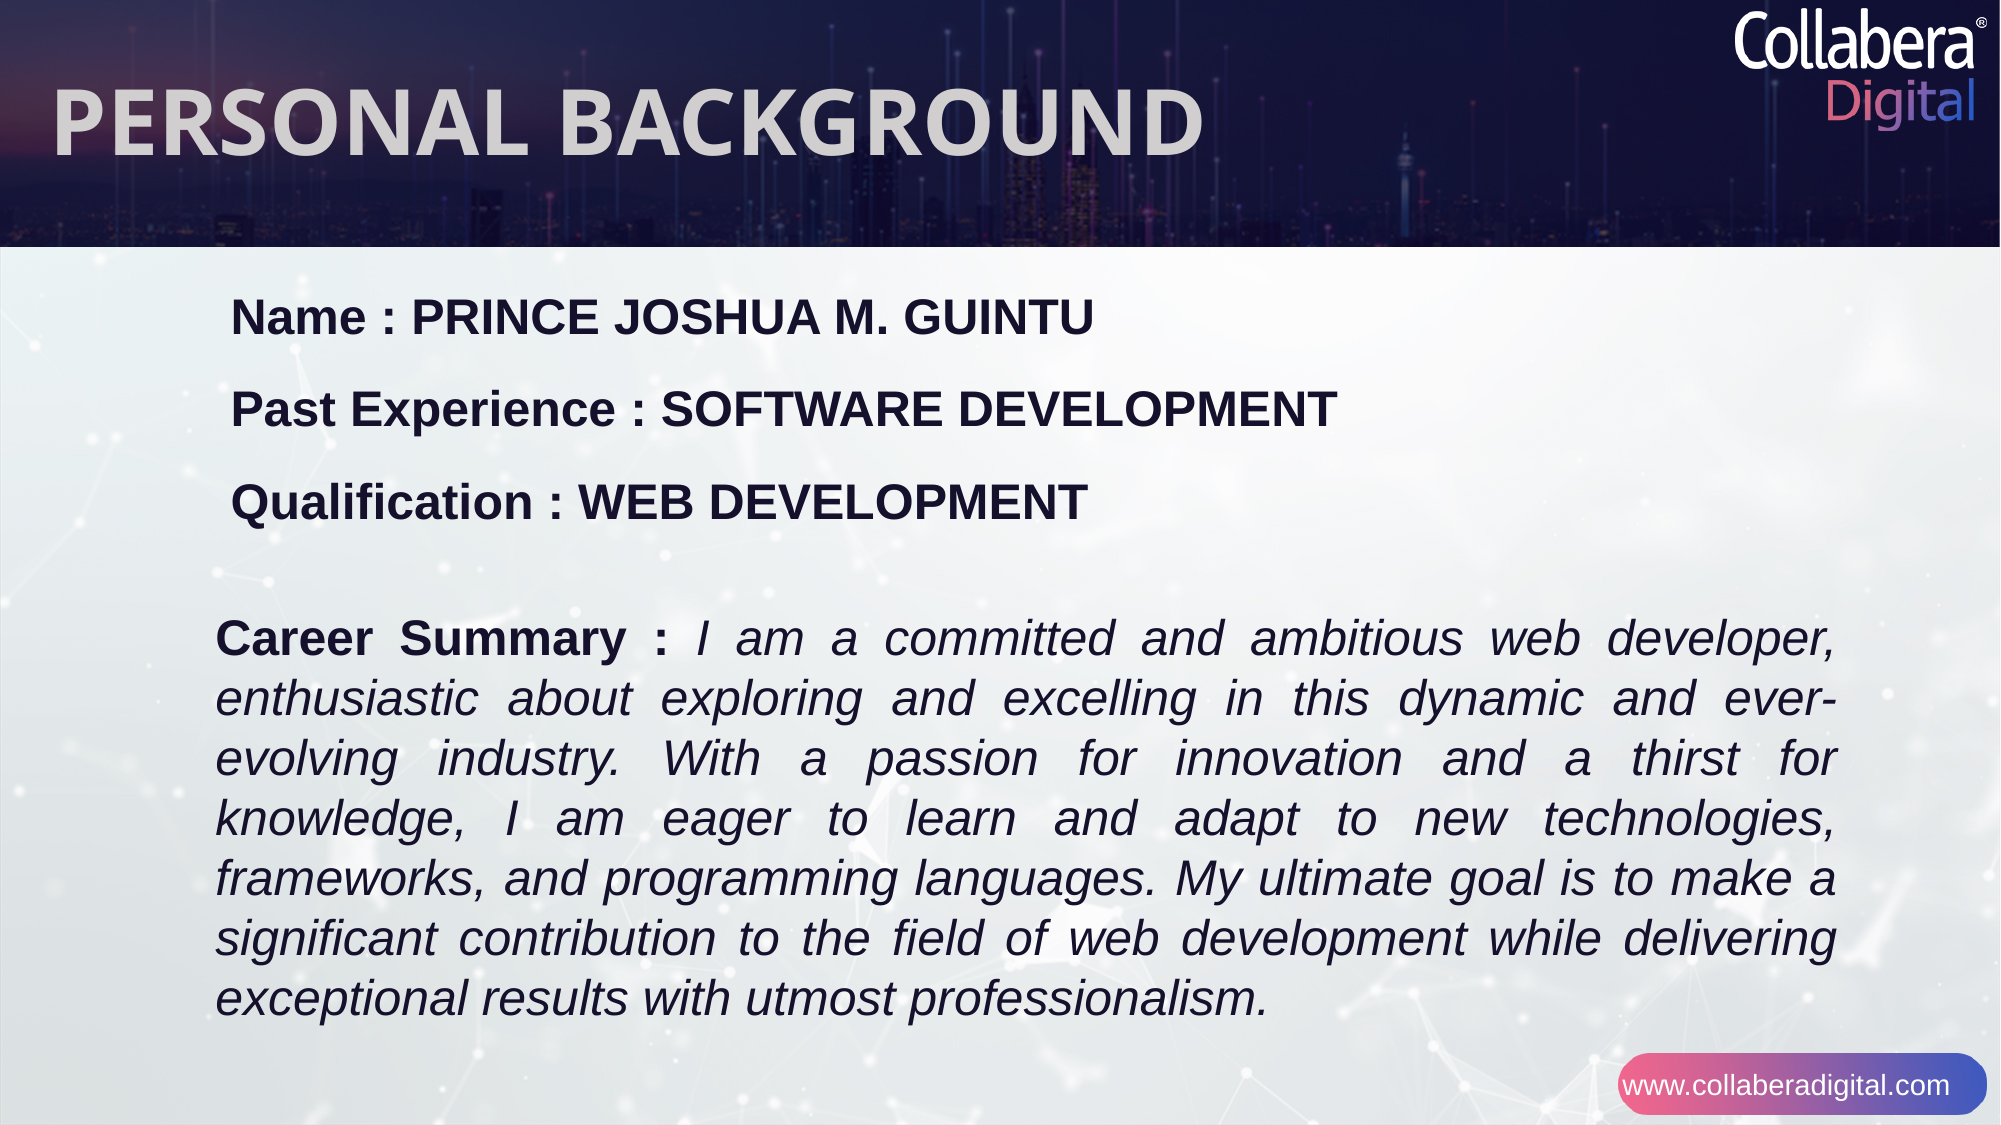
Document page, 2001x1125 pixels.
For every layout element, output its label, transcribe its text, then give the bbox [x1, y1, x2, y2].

picture [0, 0, 2000, 1125]
text_box PERSONAL BACKGROUND [34, 56, 1822, 182]
text_box Career Summary : I am a committed and ambitious web developer, enthusiastic about exploring and excelling in this dynamic and ever-evolving industry. With a passion for innovation and a thirst for knowledge, I am eager to learn and adapt to new technologies, frameworks, and programming languages. My ultimate goal is to make a significant contribution to the field of web development while delivering exceptional results with utmost professionalism. [200, 597, 1853, 1033]
text_box Qualification : WEB DEVELOPMENT [215, 461, 1868, 537]
text_box Past Experience : SOFTWARE DEVELOPMENT [215, 369, 1868, 445]
text_box Name : PRINCE JOSHUA M. GUINTU [215, 277, 1868, 352]
